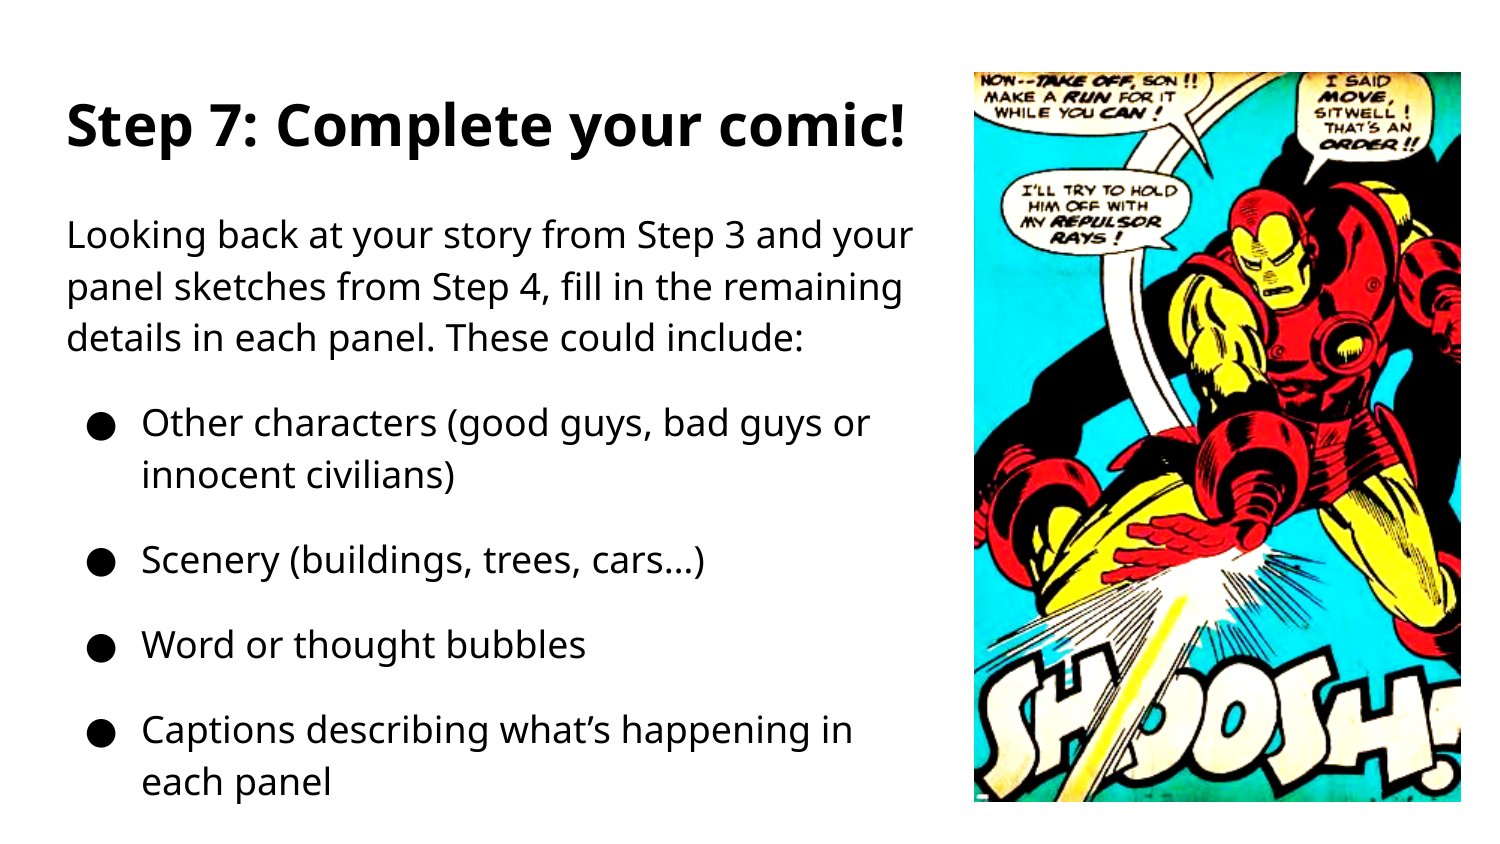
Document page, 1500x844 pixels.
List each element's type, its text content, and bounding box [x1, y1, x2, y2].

picture [974, 72, 1461, 803]
title Step 7: Complete your comic! [51, 72, 973, 167]
list Looking back at your story from Step 3 and your panel sketches from Step 4, fill in the remaining details in each panel. These could include: Other characters (good guys, bad guys or innocent civilians) Scenery (buildings, trees, cars…) Word or thought bubbles Captions describing what’s happening in each panel [51, 189, 969, 750]
